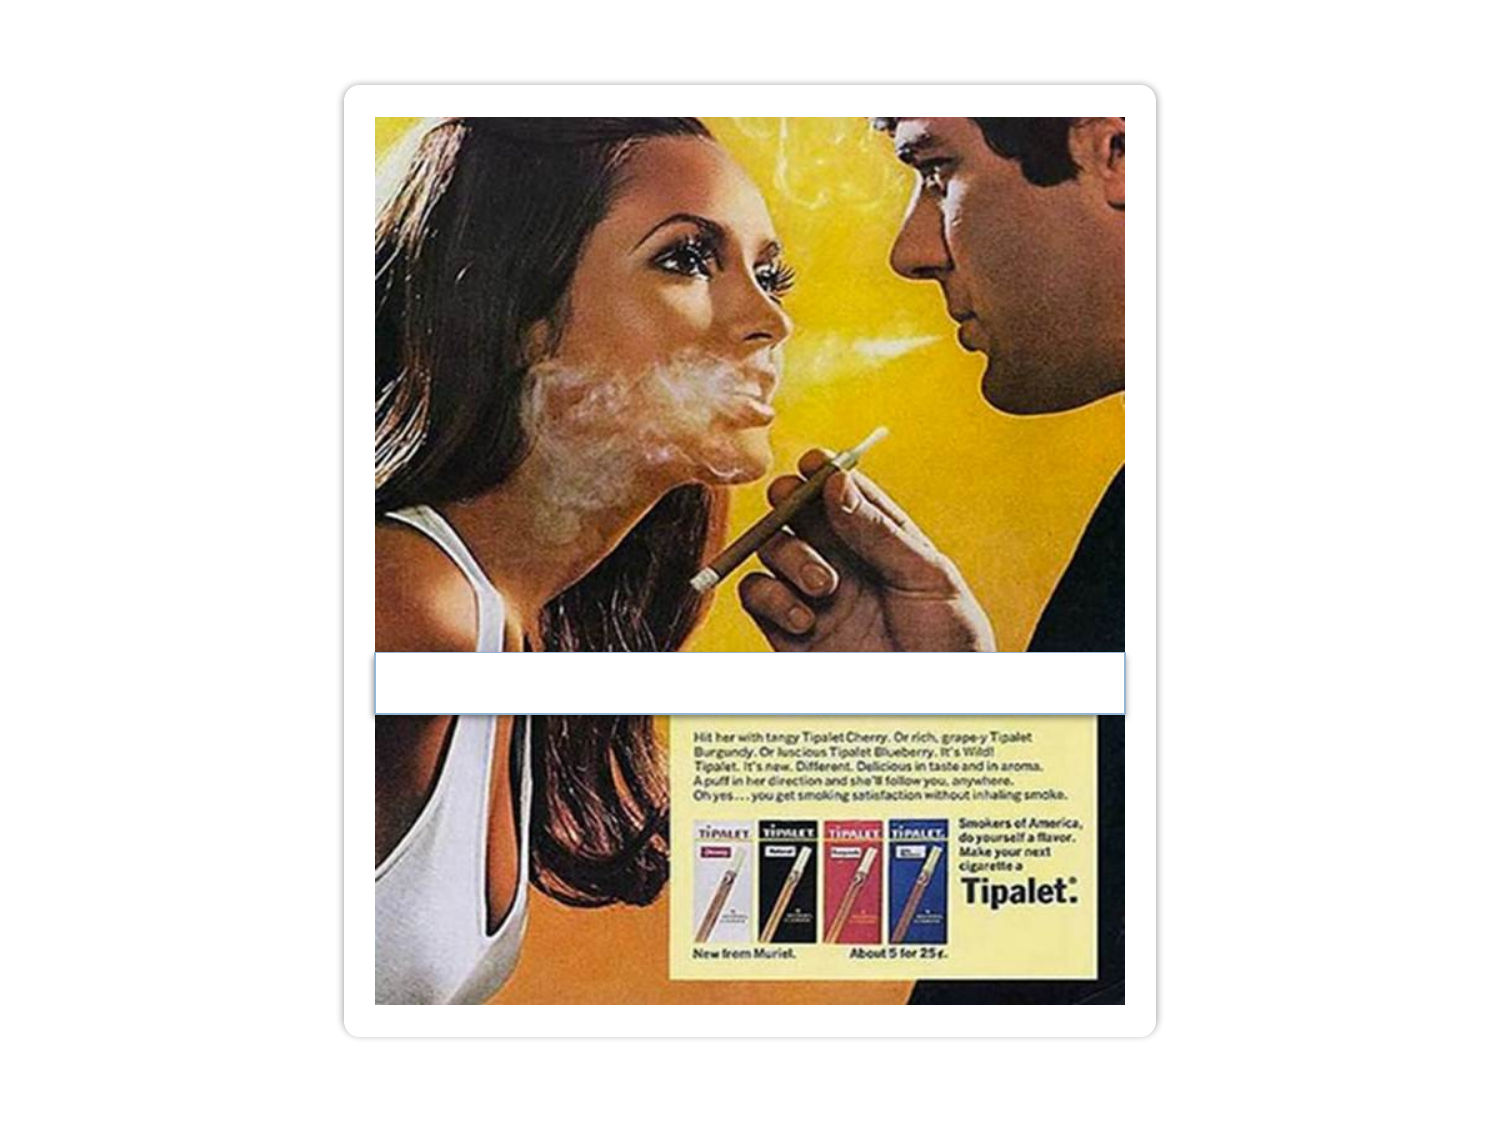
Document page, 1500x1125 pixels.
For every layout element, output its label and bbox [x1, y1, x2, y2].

picture [374, 116, 1126, 1006]
